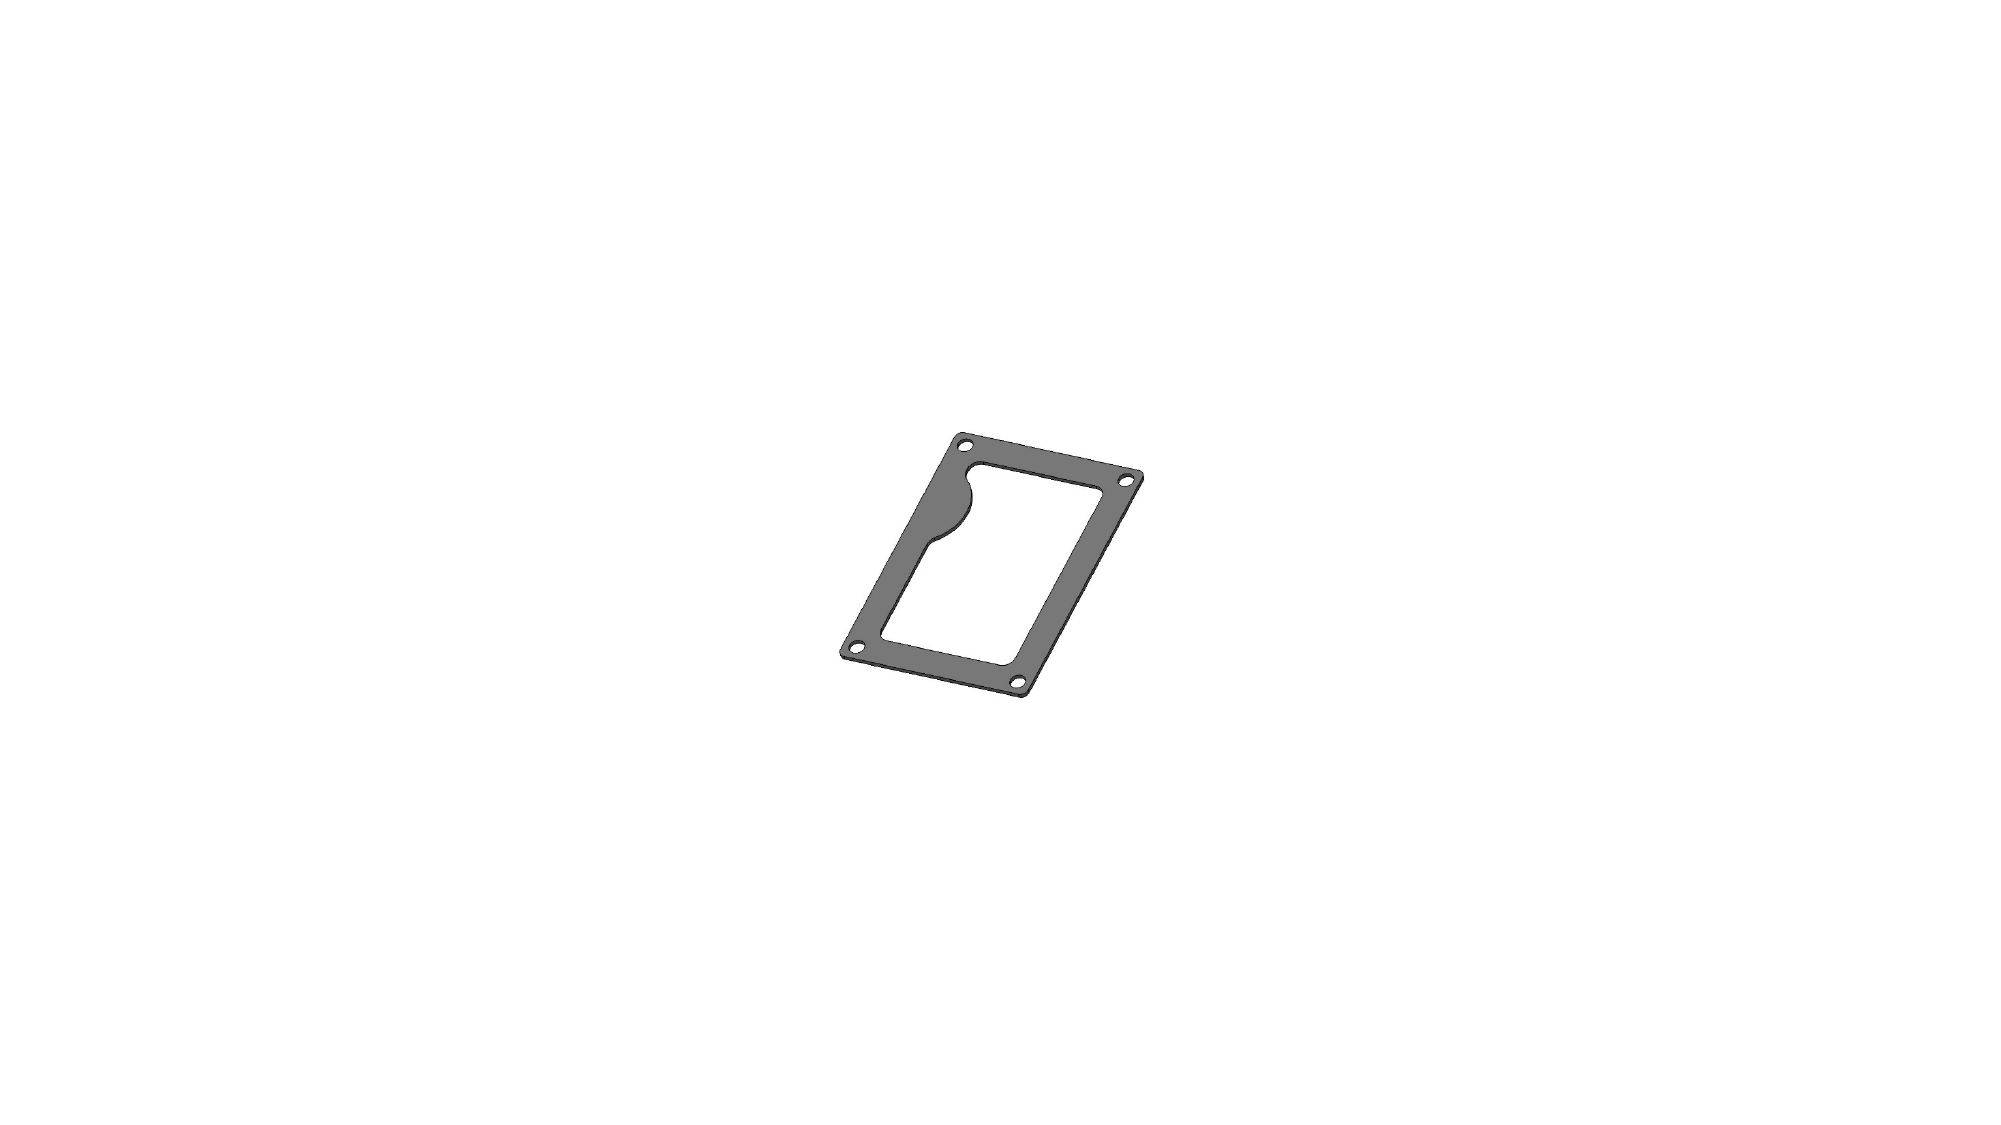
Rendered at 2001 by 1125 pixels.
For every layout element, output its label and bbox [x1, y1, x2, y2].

picture [769, 414, 1231, 711]
